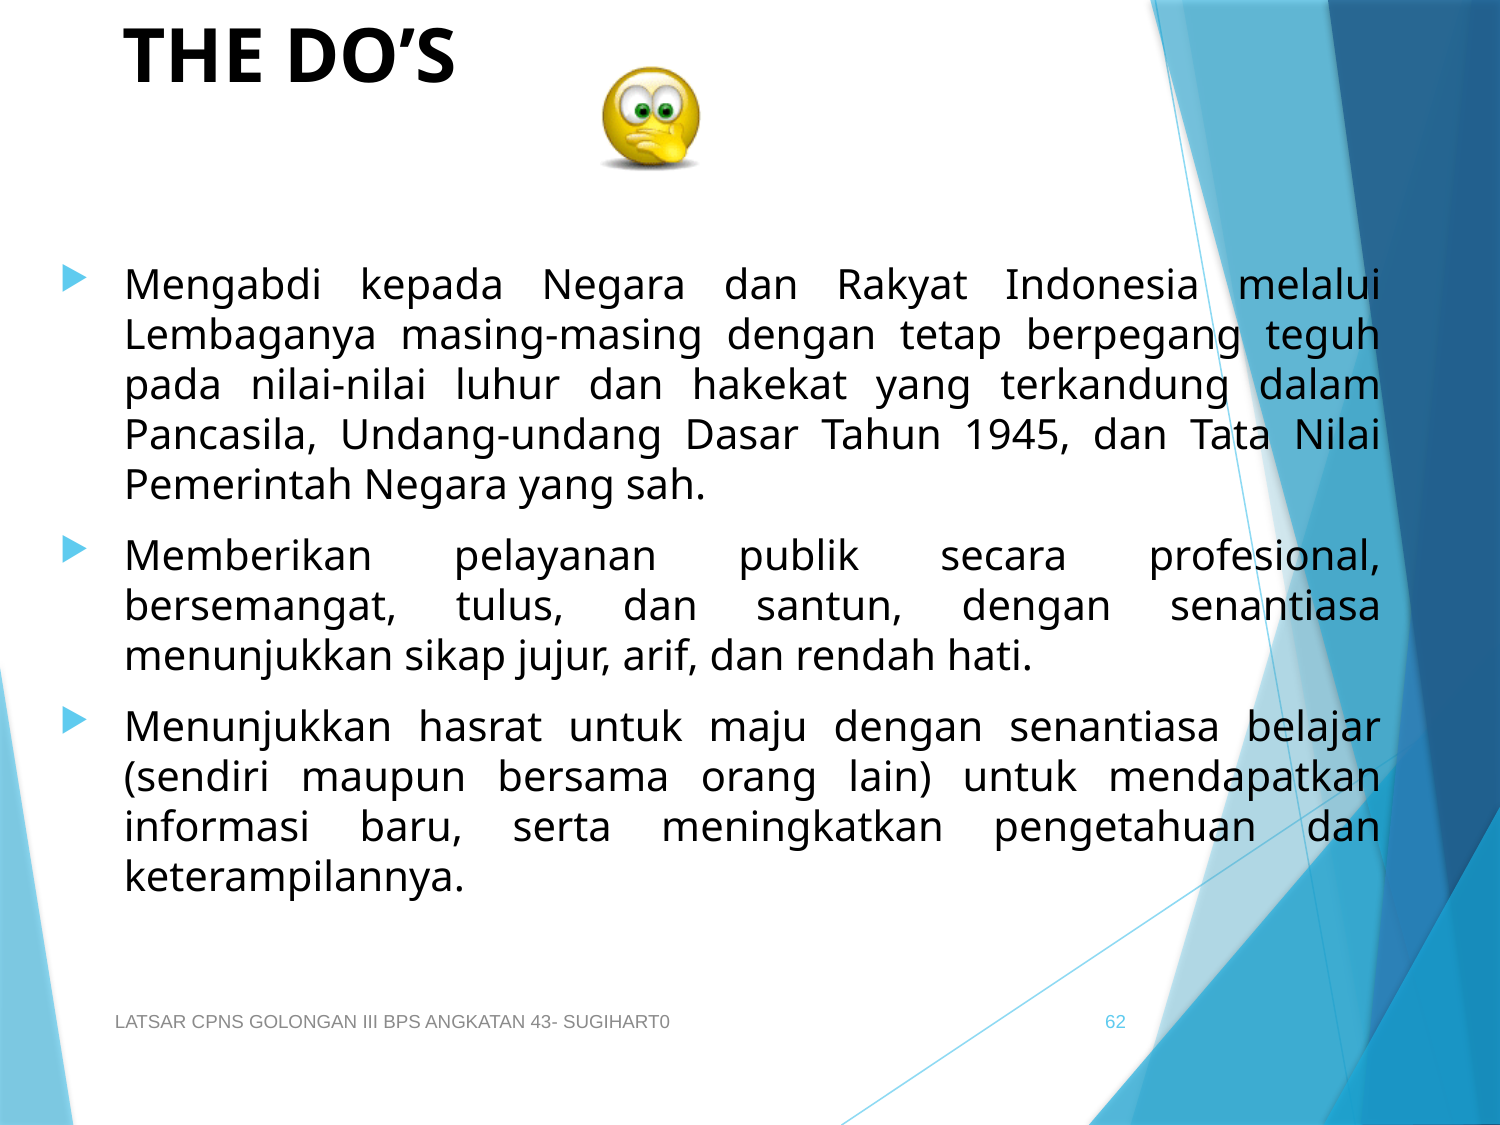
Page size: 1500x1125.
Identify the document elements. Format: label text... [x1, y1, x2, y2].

list Mengabdi kepada Negara dan Rakyat Indonesia melalui Lembaganya masing-masing dengan tetap berpegang teguh pada nilai-nilai luhur dan hakekat yang terkandung dalam Pancasila, Undang-undang Dasar Tahun 1945, dan Tata Nilai Pemerintah Negara yang sah. Memberikan pelayanan publik secara profesional, bersemangat, tulus, dan santun, dengan senantiasa menunjukkan sikap jujur, arif, dan rendah hati. Menunjukkan hasrat untuk maju dengan senantiasa belajar (sendiri maupun bersama orang lain) untuk mendapatkan informasi baru, serta meningkatkan pengetahuan dan keterampilannya. [44, 250, 1397, 1103]
slide_number 62 [1057, 991, 1142, 1051]
title THE DO’S [107, 0, 588, 218]
picture [599, 63, 751, 188]
footer LATSAR CPNS GOLONGAN III BPS ANGKATAN 43- SUGIHART0 [99, 991, 859, 1051]
